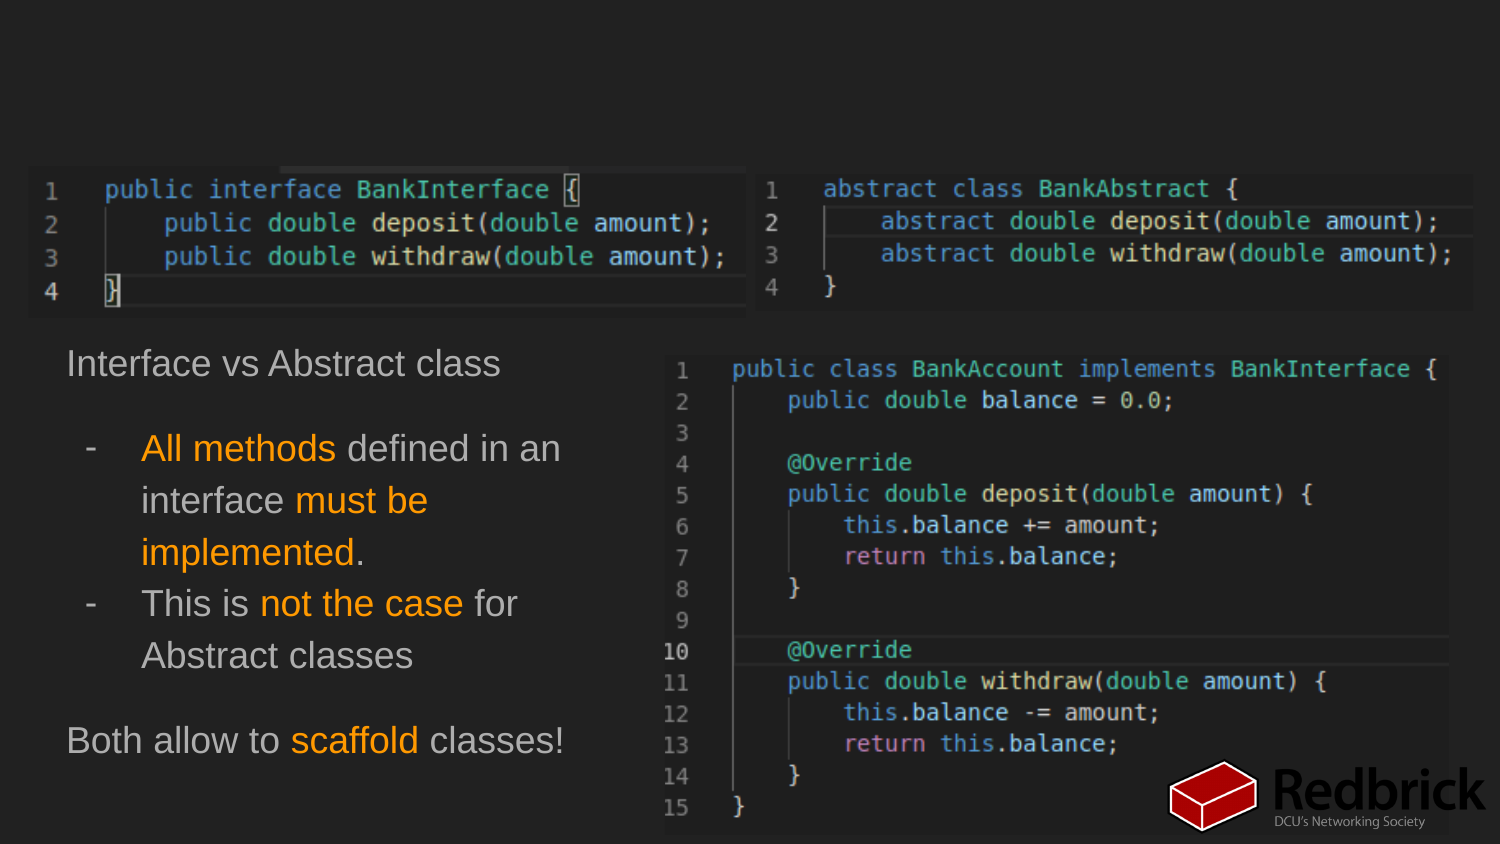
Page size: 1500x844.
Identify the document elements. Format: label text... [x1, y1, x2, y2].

picture [664, 355, 1488, 835]
list Interface vs Abstract class All methods defined in an interface must be implemented. This is not the case for Abstract classes Both allow to scaffold classes! [51, 327, 655, 812]
picture [28, 166, 747, 318]
picture [755, 173, 1474, 311]
